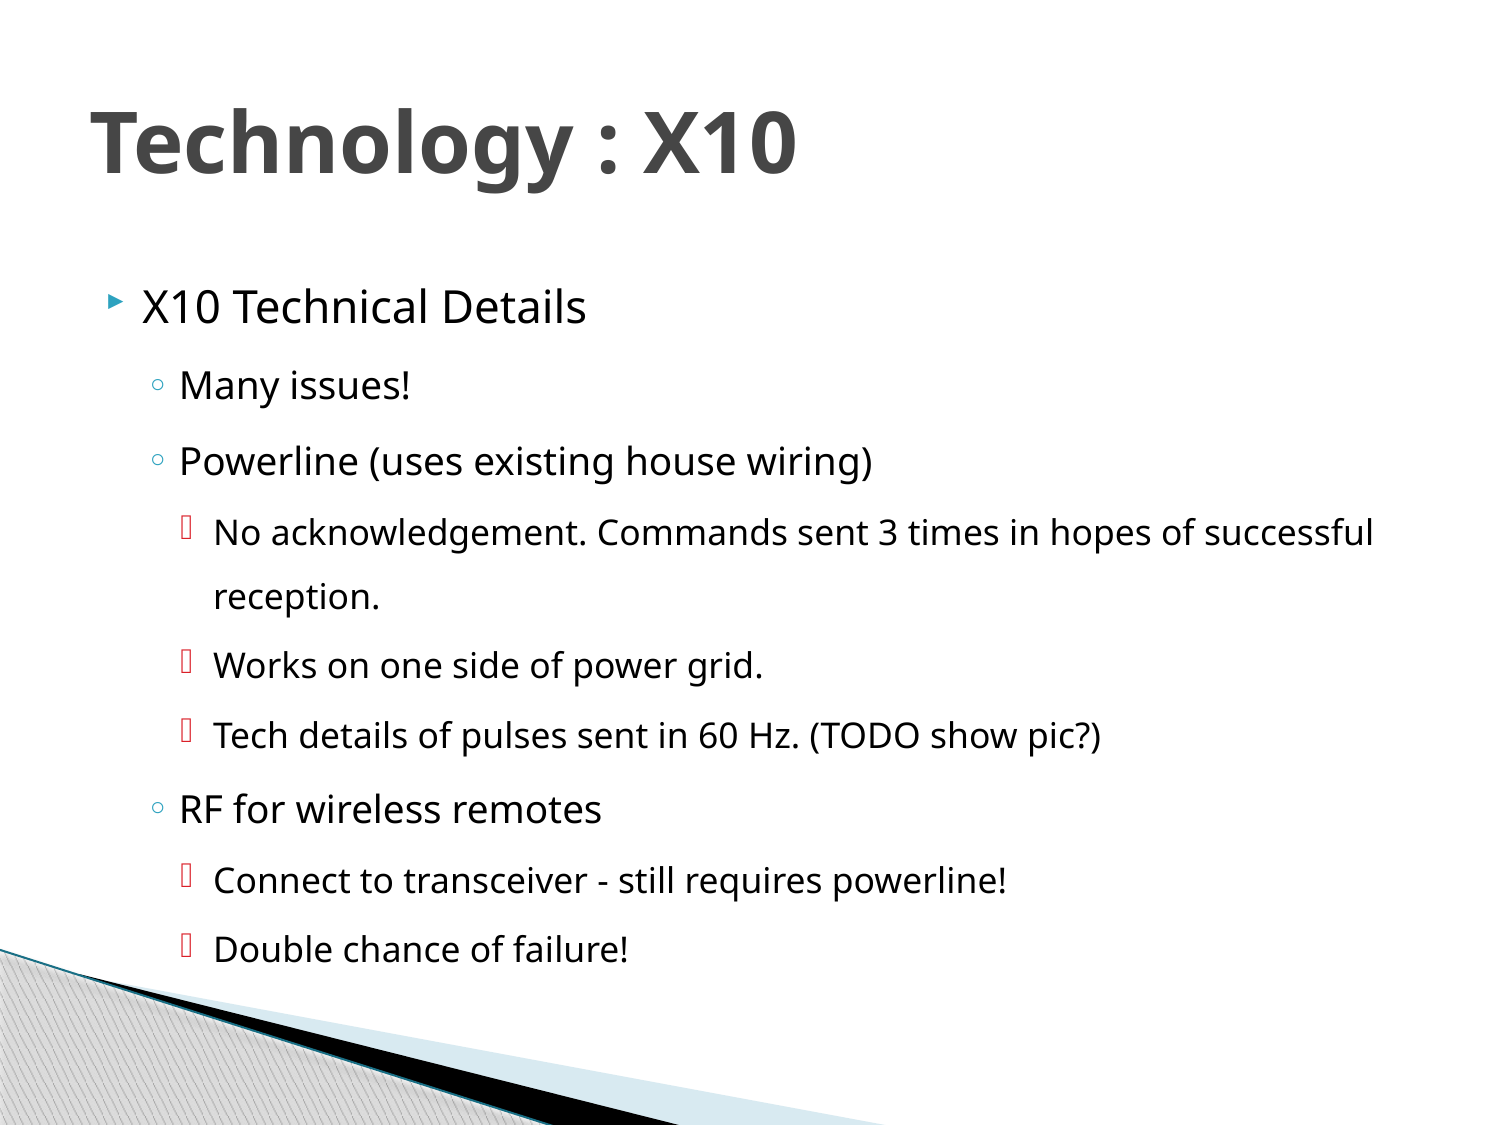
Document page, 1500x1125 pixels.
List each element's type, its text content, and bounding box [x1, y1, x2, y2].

title Technology : X10 [75, 45, 1425, 233]
list X10 Technical Details Many issues! Powerline (uses existing house wiring) No acknowledgement. Commands sent 3 times in hopes of successful reception. Works on one side of power grid. Tech details of pulses sent in 60 Hz. (TODO show pic?) RF for wireless remotes Connect to transceiver - still requires powerline! Double chance of failure! [75, 243, 1425, 986]
